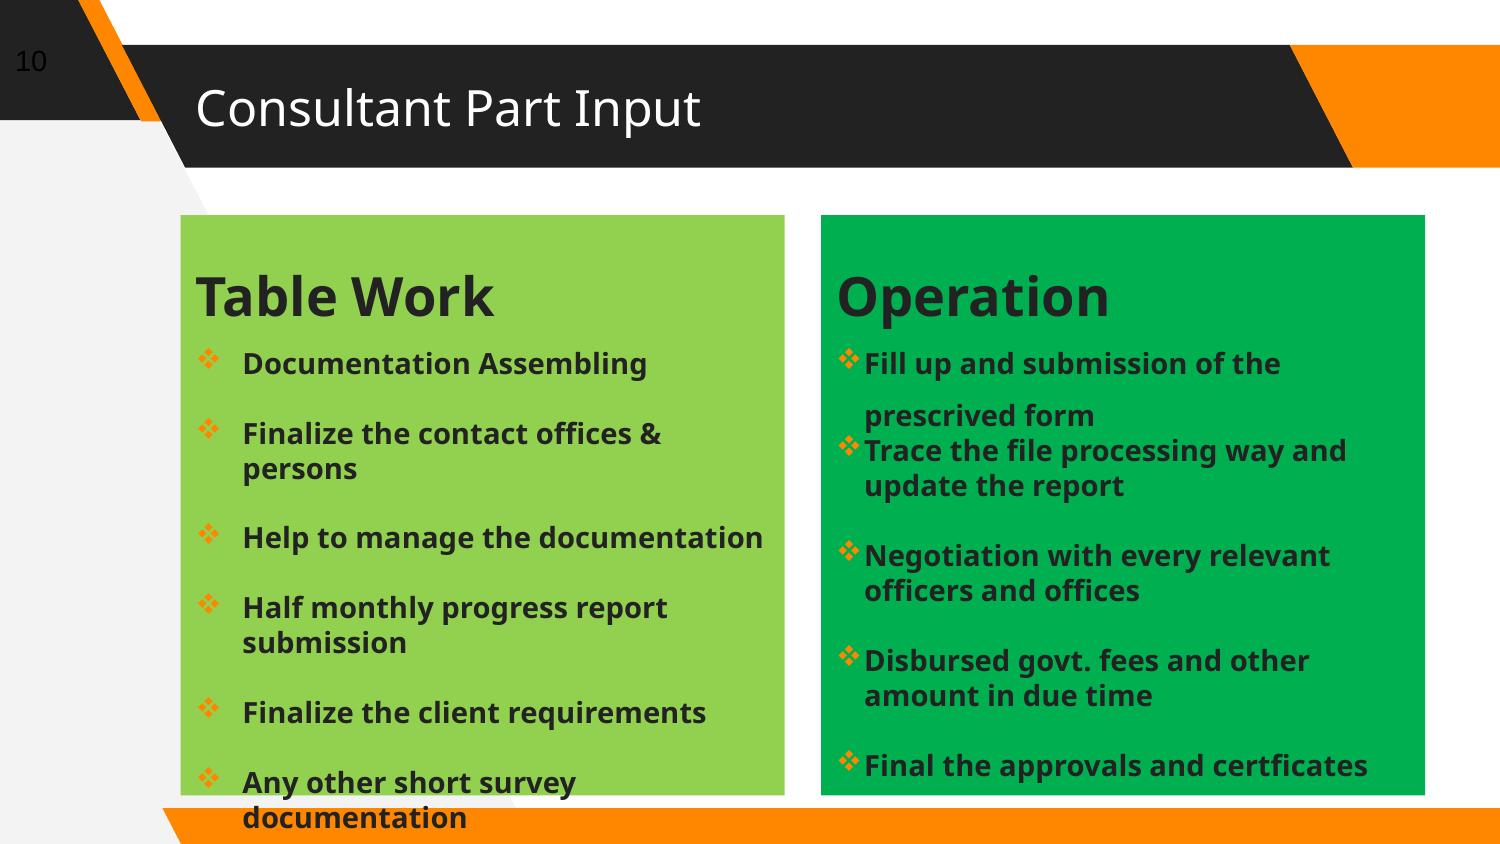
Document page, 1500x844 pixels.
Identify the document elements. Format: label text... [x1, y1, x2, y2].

list Table Work Documentation Assembling Finalize the contact offices & persons Help to manage the documentation Half monthly progress report submission Finalize the client requirements Any other short survey documentation [180, 215, 785, 796]
list Operation Fill up and submission of the prescrived form Trace the file processing way and update the report Negotiation with every relevant officers and offices Disbursed govt. fees and other amount in due time Final the approvals and certficates [821, 215, 1426, 796]
title Consultant Part Input [180, 44, 1424, 168]
slide_number 10 [0, 0, 98, 121]
